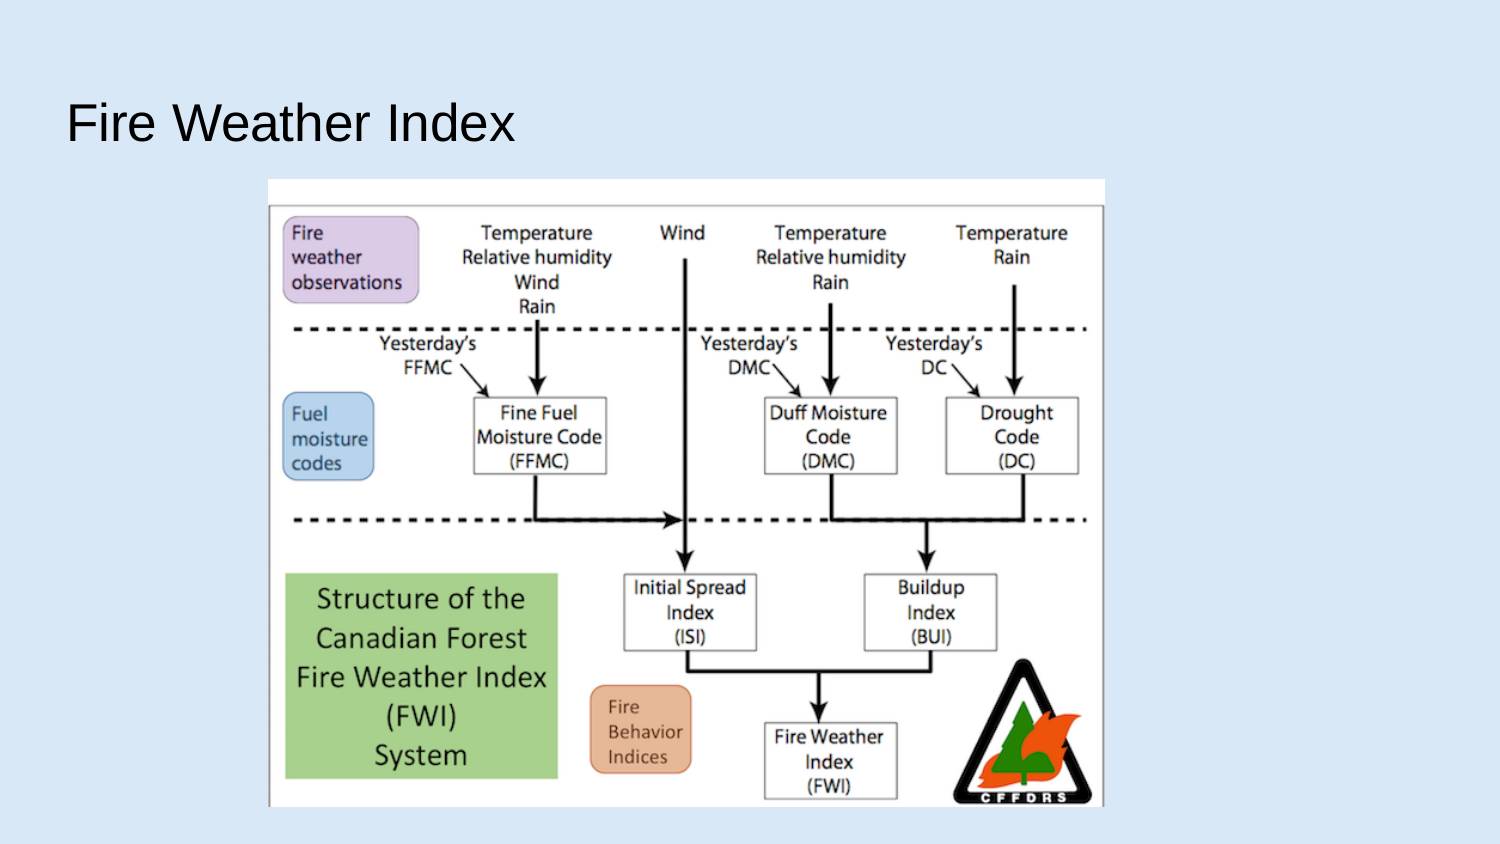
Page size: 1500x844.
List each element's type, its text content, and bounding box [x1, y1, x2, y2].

title Fire Weather Index [51, 72, 1449, 167]
picture [268, 179, 1105, 807]
